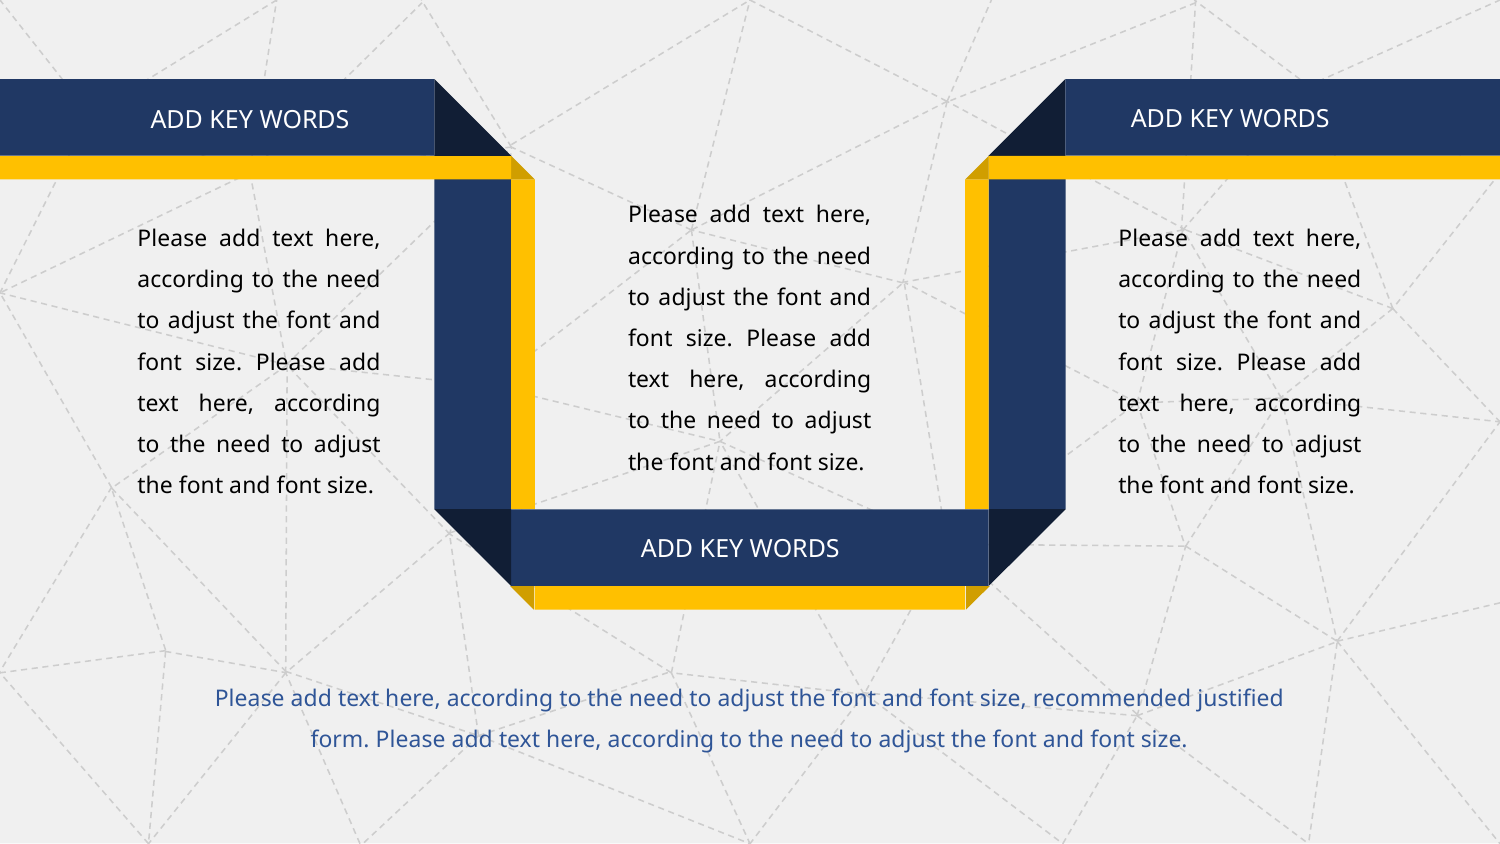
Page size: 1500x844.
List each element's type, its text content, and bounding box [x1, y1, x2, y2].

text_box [434, 180, 535, 509]
text_box Please add text here, according to the need to adjust the font and font size. Please add text here, according to the need to adjust the font and font size. [613, 178, 887, 482]
text_box Please add text here, according to the need to adjust the font and font size. Please add text here, according to the need to adjust the font and font size. [122, 202, 396, 506]
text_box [434, 509, 1066, 610]
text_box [964, 79, 1500, 180]
text_box Please add text here, according to the need to adjust the font and font size. Please add text here, according to the need to adjust the font and font size. [1103, 202, 1377, 506]
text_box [964, 180, 1066, 509]
text_box Please add text here, according to the need to adjust the font and font size, recommended justified form. Please add text here, according to the need to adjust the font and font size. [195, 662, 1305, 760]
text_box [0, 79, 535, 180]
